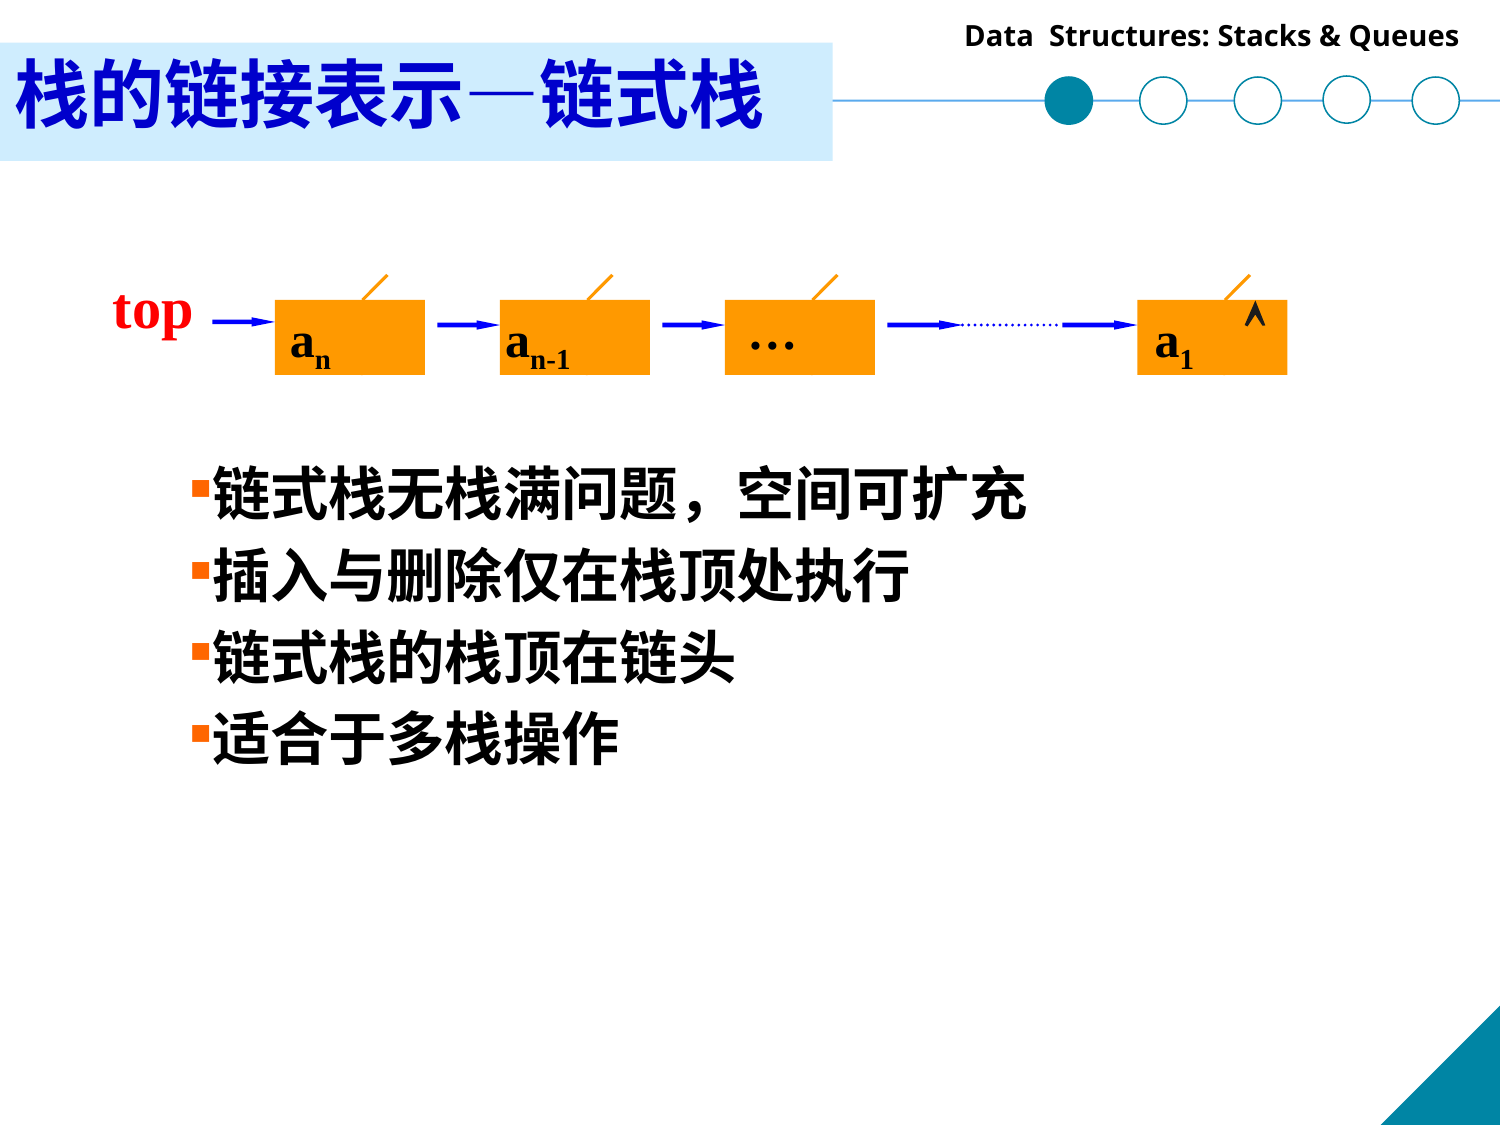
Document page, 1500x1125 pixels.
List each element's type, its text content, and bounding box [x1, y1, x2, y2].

text_box [603, 299, 650, 375]
text_box … [732, 291, 846, 367]
text_box [662, 320, 725, 330]
text_box [1323, 76, 1371, 124]
text_box [212, 317, 274, 327]
text_box a1 [1139, 300, 1253, 384]
text_box [724, 299, 812, 375]
text_box an-1 [490, 299, 603, 383]
text_box [1045, 77, 1093, 125]
text_box [1234, 77, 1282, 125]
text_box [1412, 77, 1460, 125]
text_box [1139, 77, 1187, 125]
text_box [1253, 299, 1288, 375]
list 链式栈无栈满问题，空间可扩充 插入与删除仅在栈顶处执行 链式栈的栈顶在链头 适合于多栈操作 [174, 450, 1413, 888]
text_box [437, 320, 490, 330]
text_box [1062, 320, 1138, 330]
text_box [887, 320, 963, 330]
text_box  [1230, 285, 1280, 371]
text_box [388, 299, 425, 375]
text_box an [275, 299, 388, 383]
text_box [813, 299, 875, 375]
title 栈的链接表示—链式栈 [0, 40, 1013, 166]
text_box top [97, 262, 209, 348]
